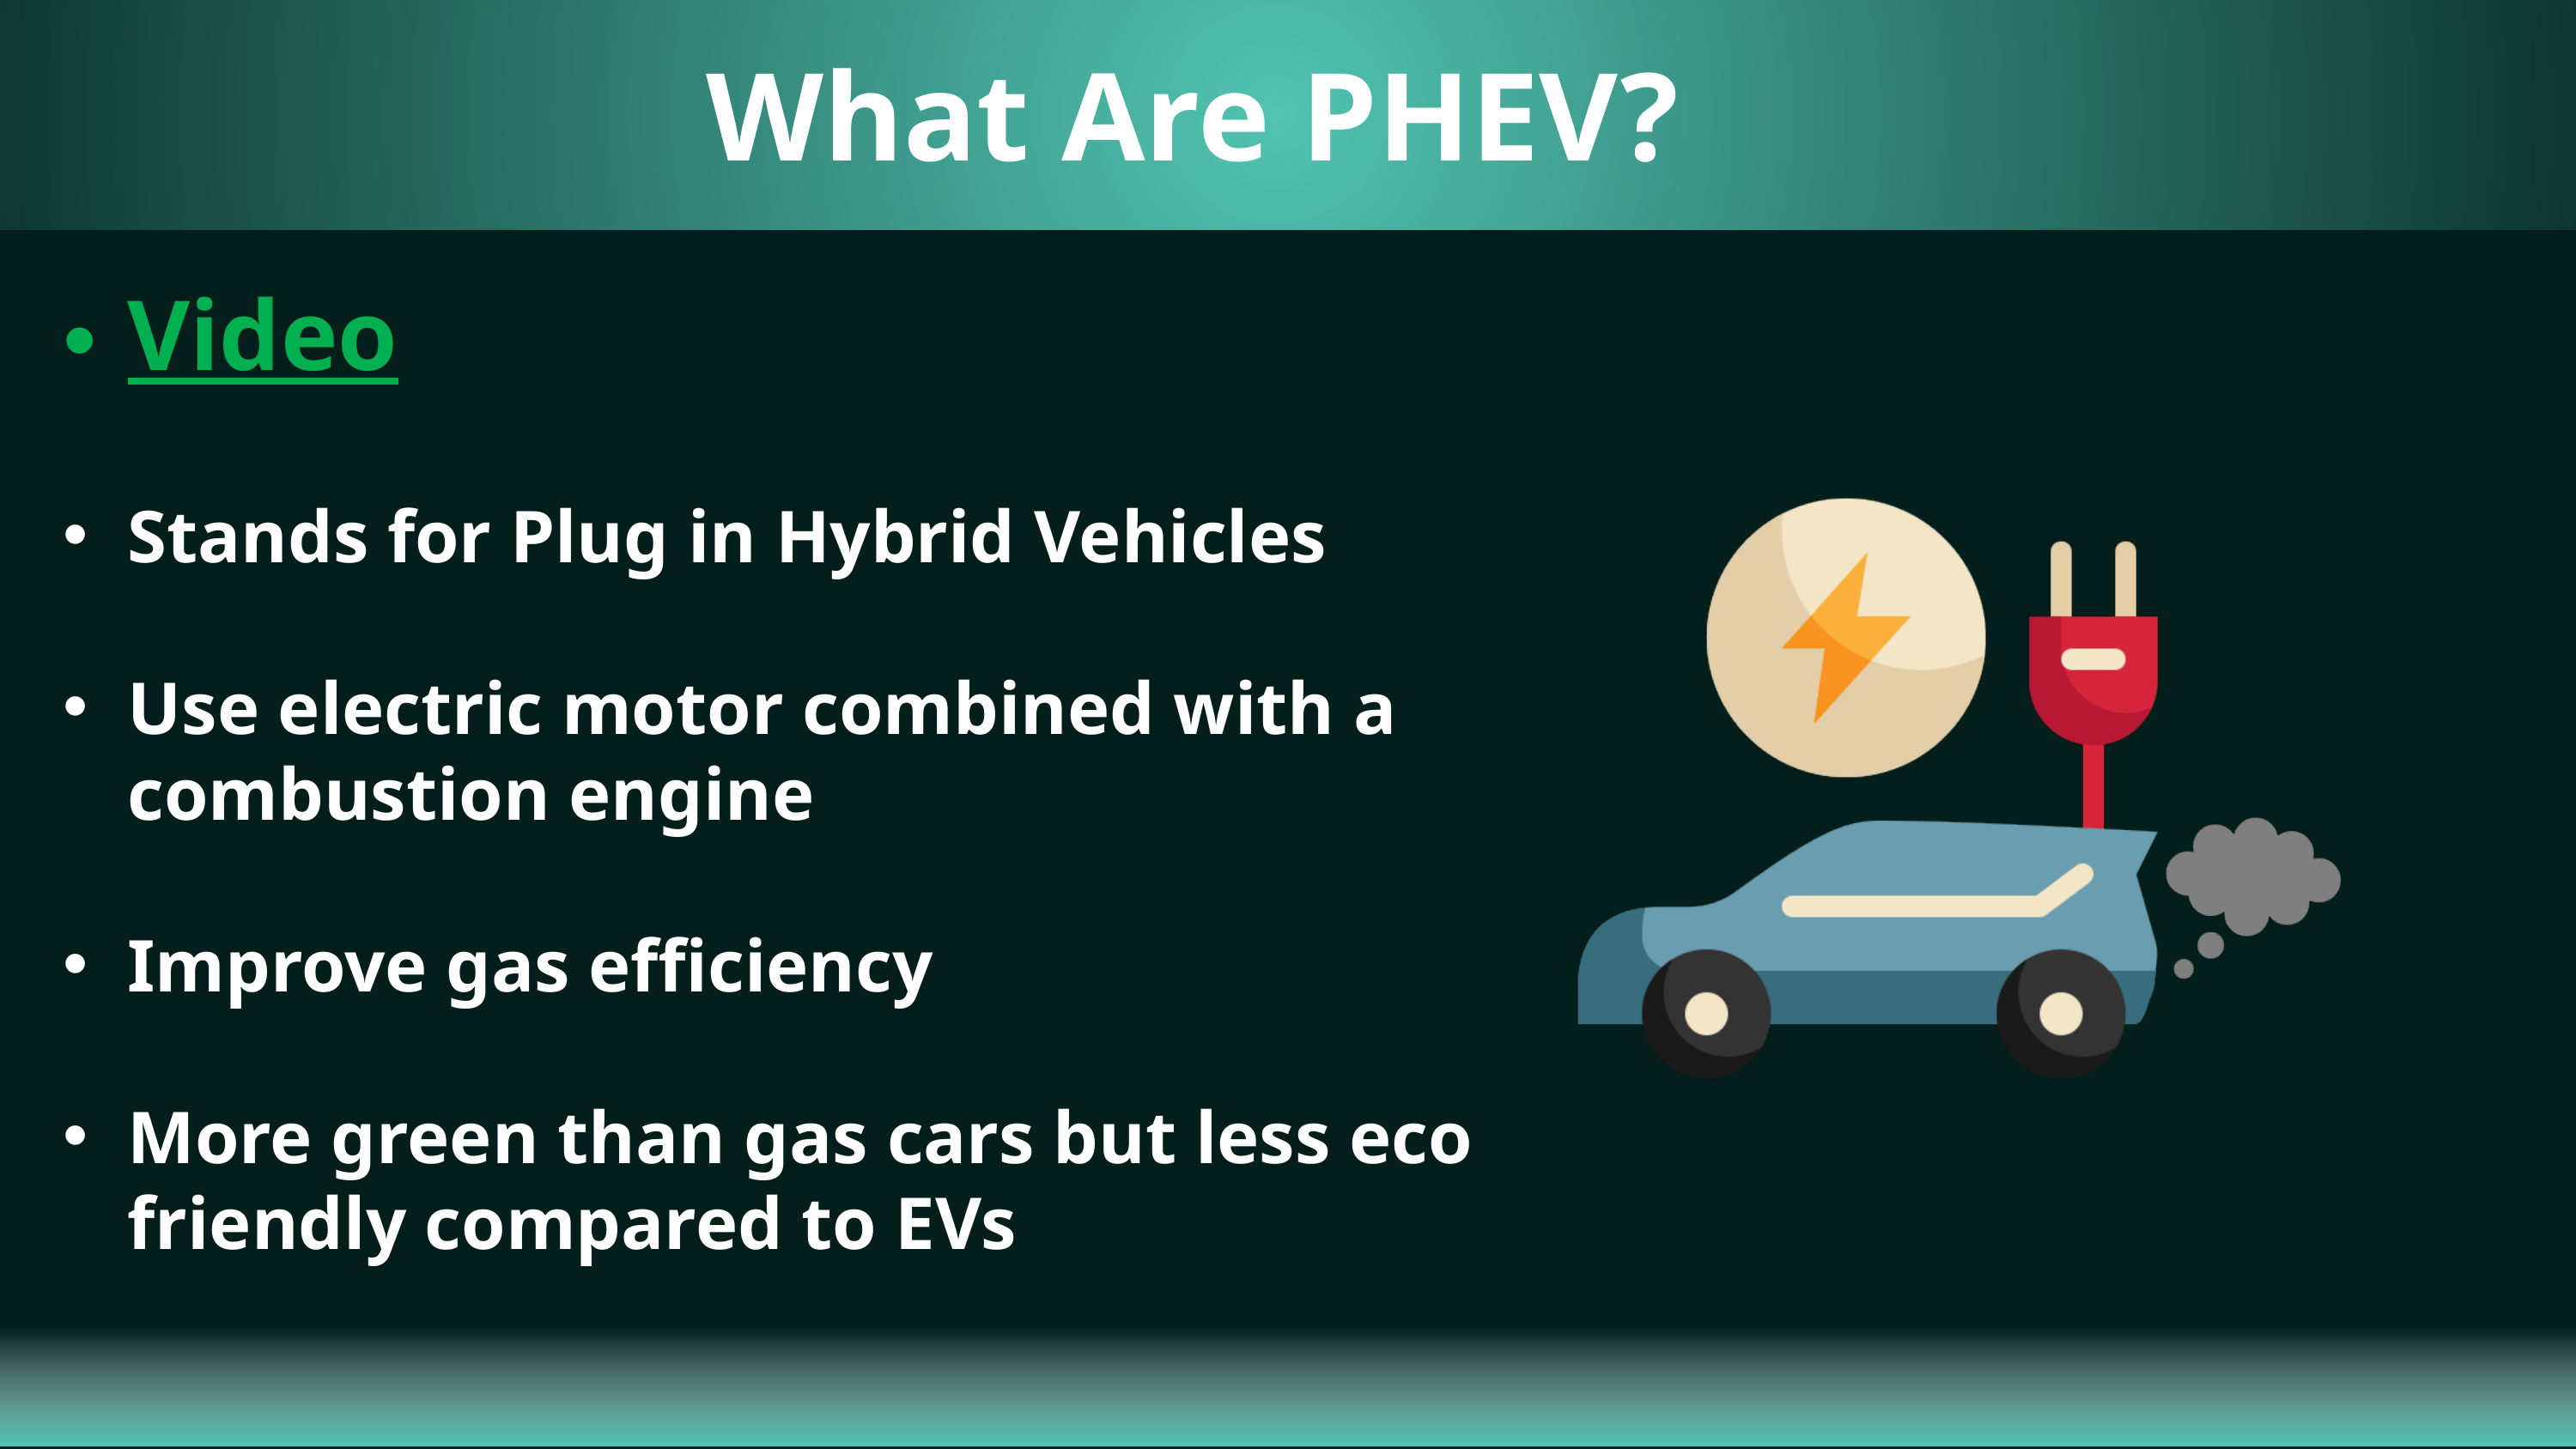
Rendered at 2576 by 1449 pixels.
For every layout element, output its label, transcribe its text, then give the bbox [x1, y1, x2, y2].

text_box Video Stands for Plug in Hybrid Vehicles Use electric motor combined with a combustion engine Improve gas efficiency More green than gas cars but less eco friendly compared to EVs [63, 273, 914, 1264]
text_box [1671, 0, 2576, 576]
text_box [185, 0, 914, 273]
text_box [920, 0, 1665, 1449]
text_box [1223, 93, 1342, 1449]
picture [1523, 445, 2362, 1133]
